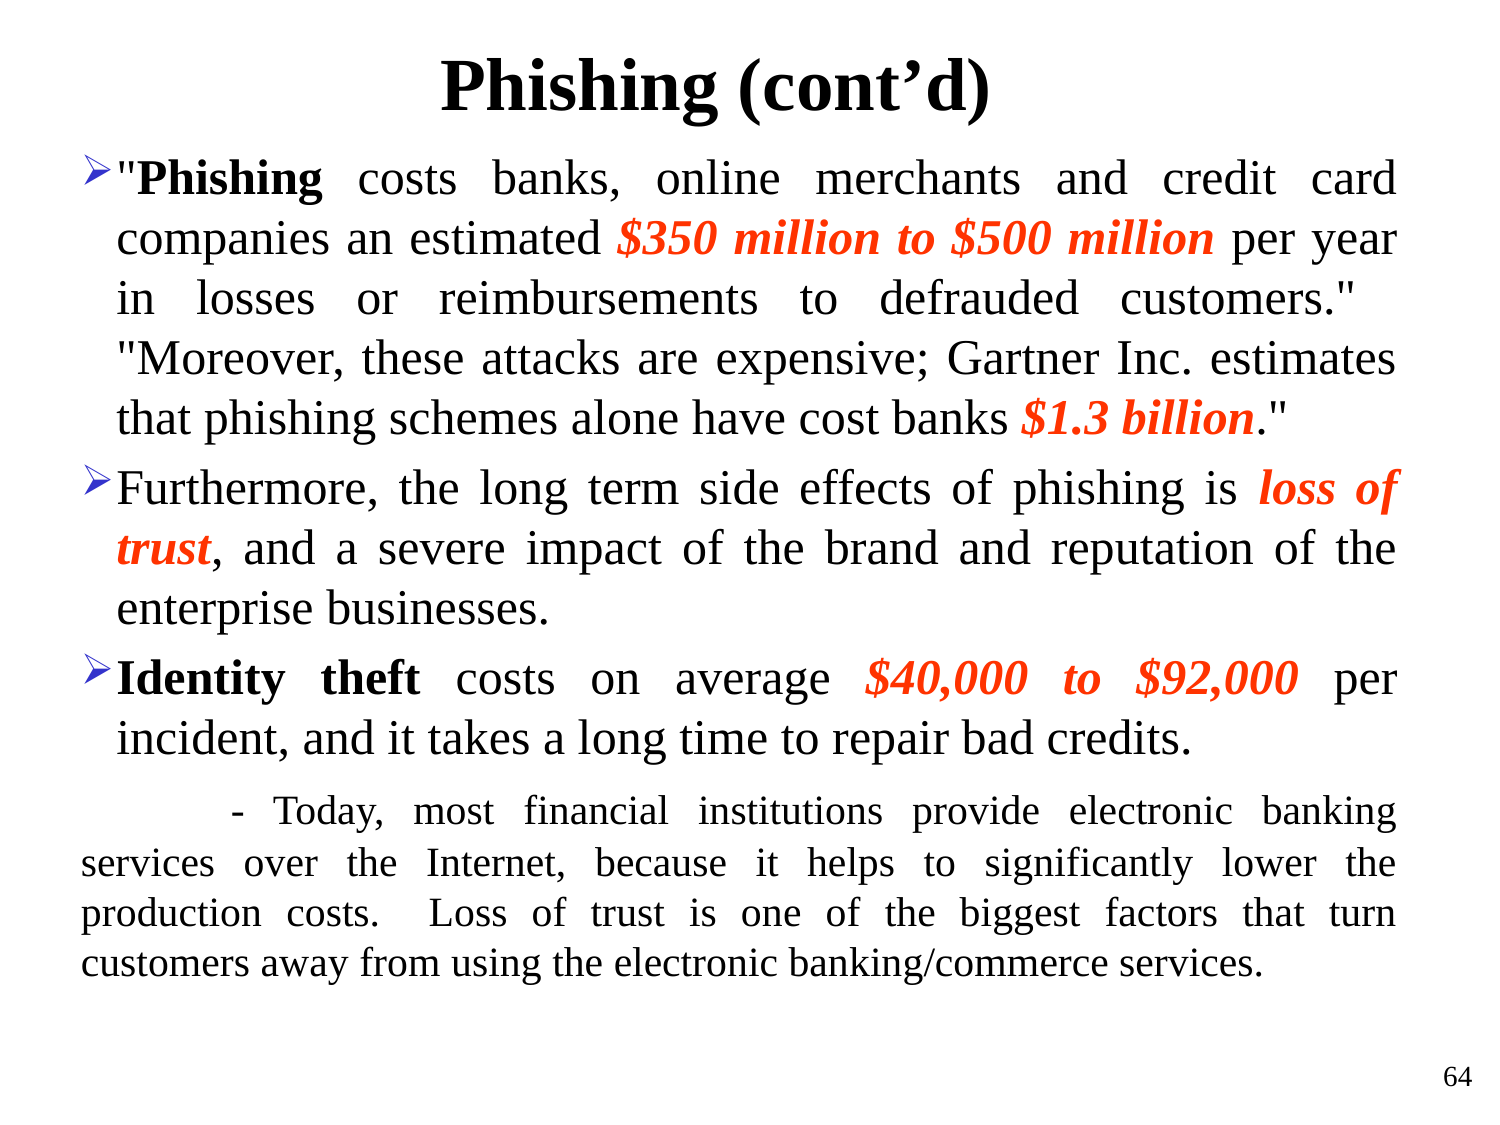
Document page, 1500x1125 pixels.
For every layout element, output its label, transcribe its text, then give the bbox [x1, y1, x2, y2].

text_box "Phishing costs banks, online merchants and credit card companies an estimated $350 million to $500 million per year in losses or reimbursements to defrauded customers." "Moreover, these attacks are expensive; Gartner Inc. estimates that phishing schemes alone have cost banks $1.3 billion." Furthermore, the long term side effects of phishing is loss of trust, and a severe impact of the brand and reputation of the enterprise businesses. Identity theft costs on average $40,000 to $92,000 per incident, and it takes a long time to repair bad credits. - Today, most financial institutions provide electronic banking services over the Internet, because it helps to significantly lower the production costs. Loss of trust is one of the biggest factors that turn customers away from using the electronic banking/commerce services. [66, 137, 1413, 993]
text_box Phishing (cont’d) [235, 10, 1197, 150]
text_box [1361, 1049, 1488, 1125]
